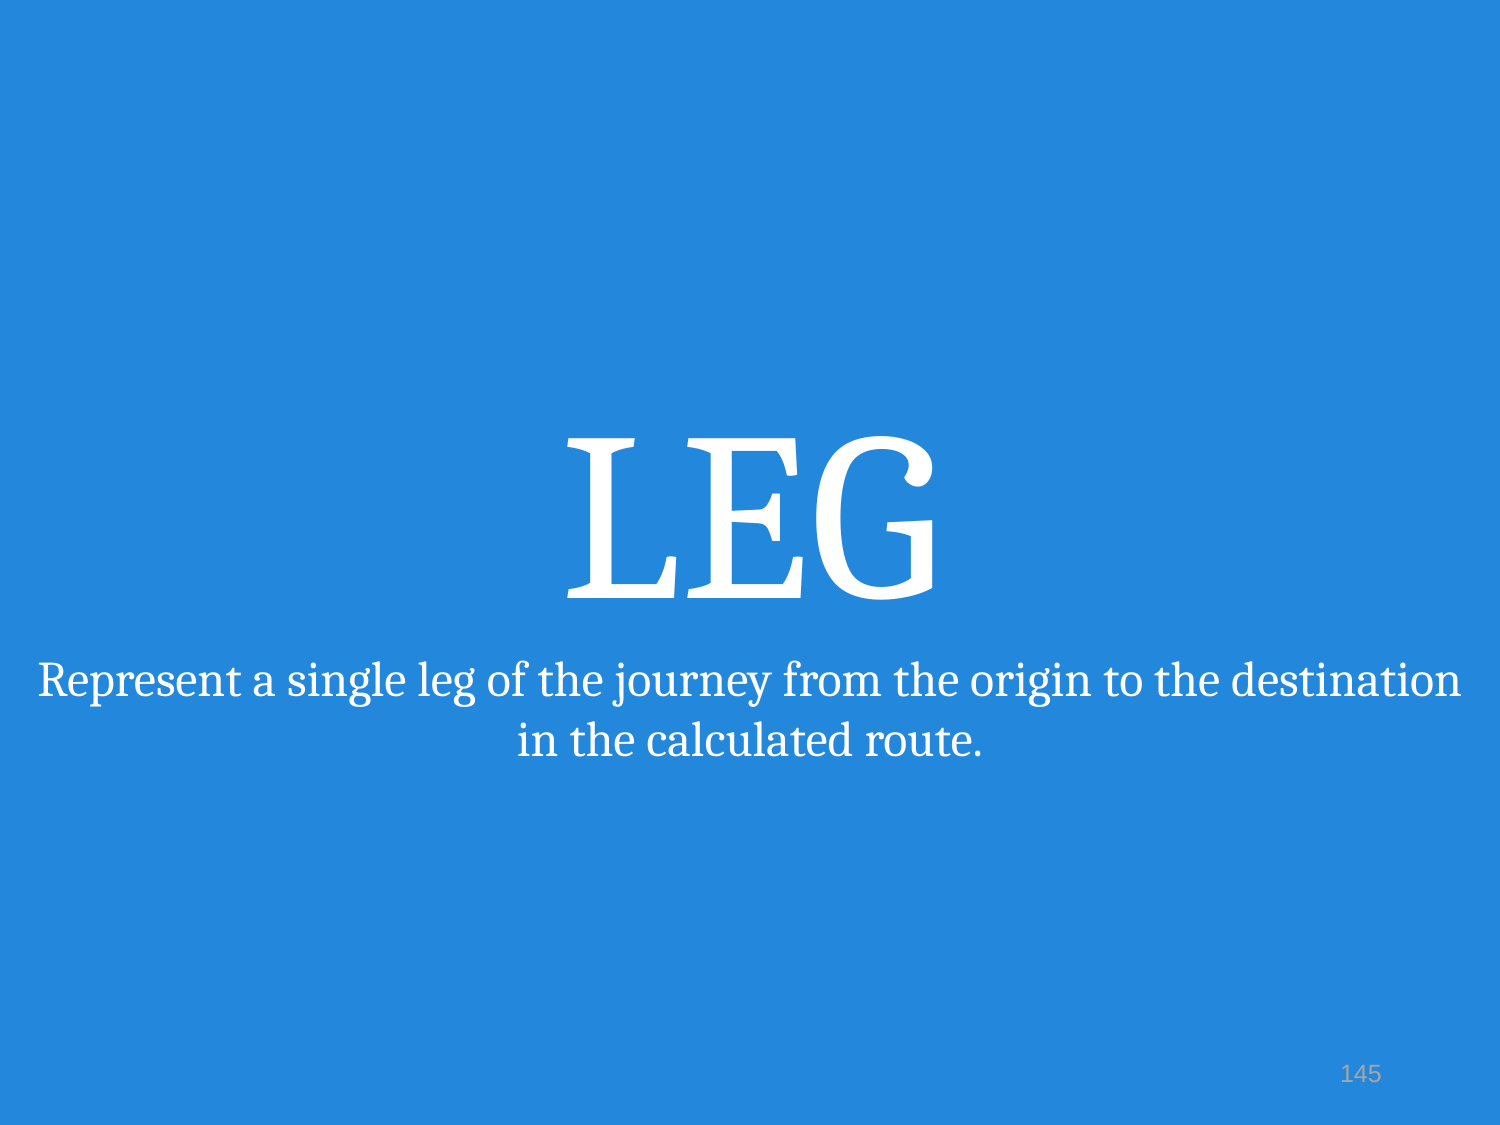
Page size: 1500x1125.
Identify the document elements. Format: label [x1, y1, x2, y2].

text_box [0, 0, 1500, 1125]
slide_number [1059, 1042, 1397, 1103]
